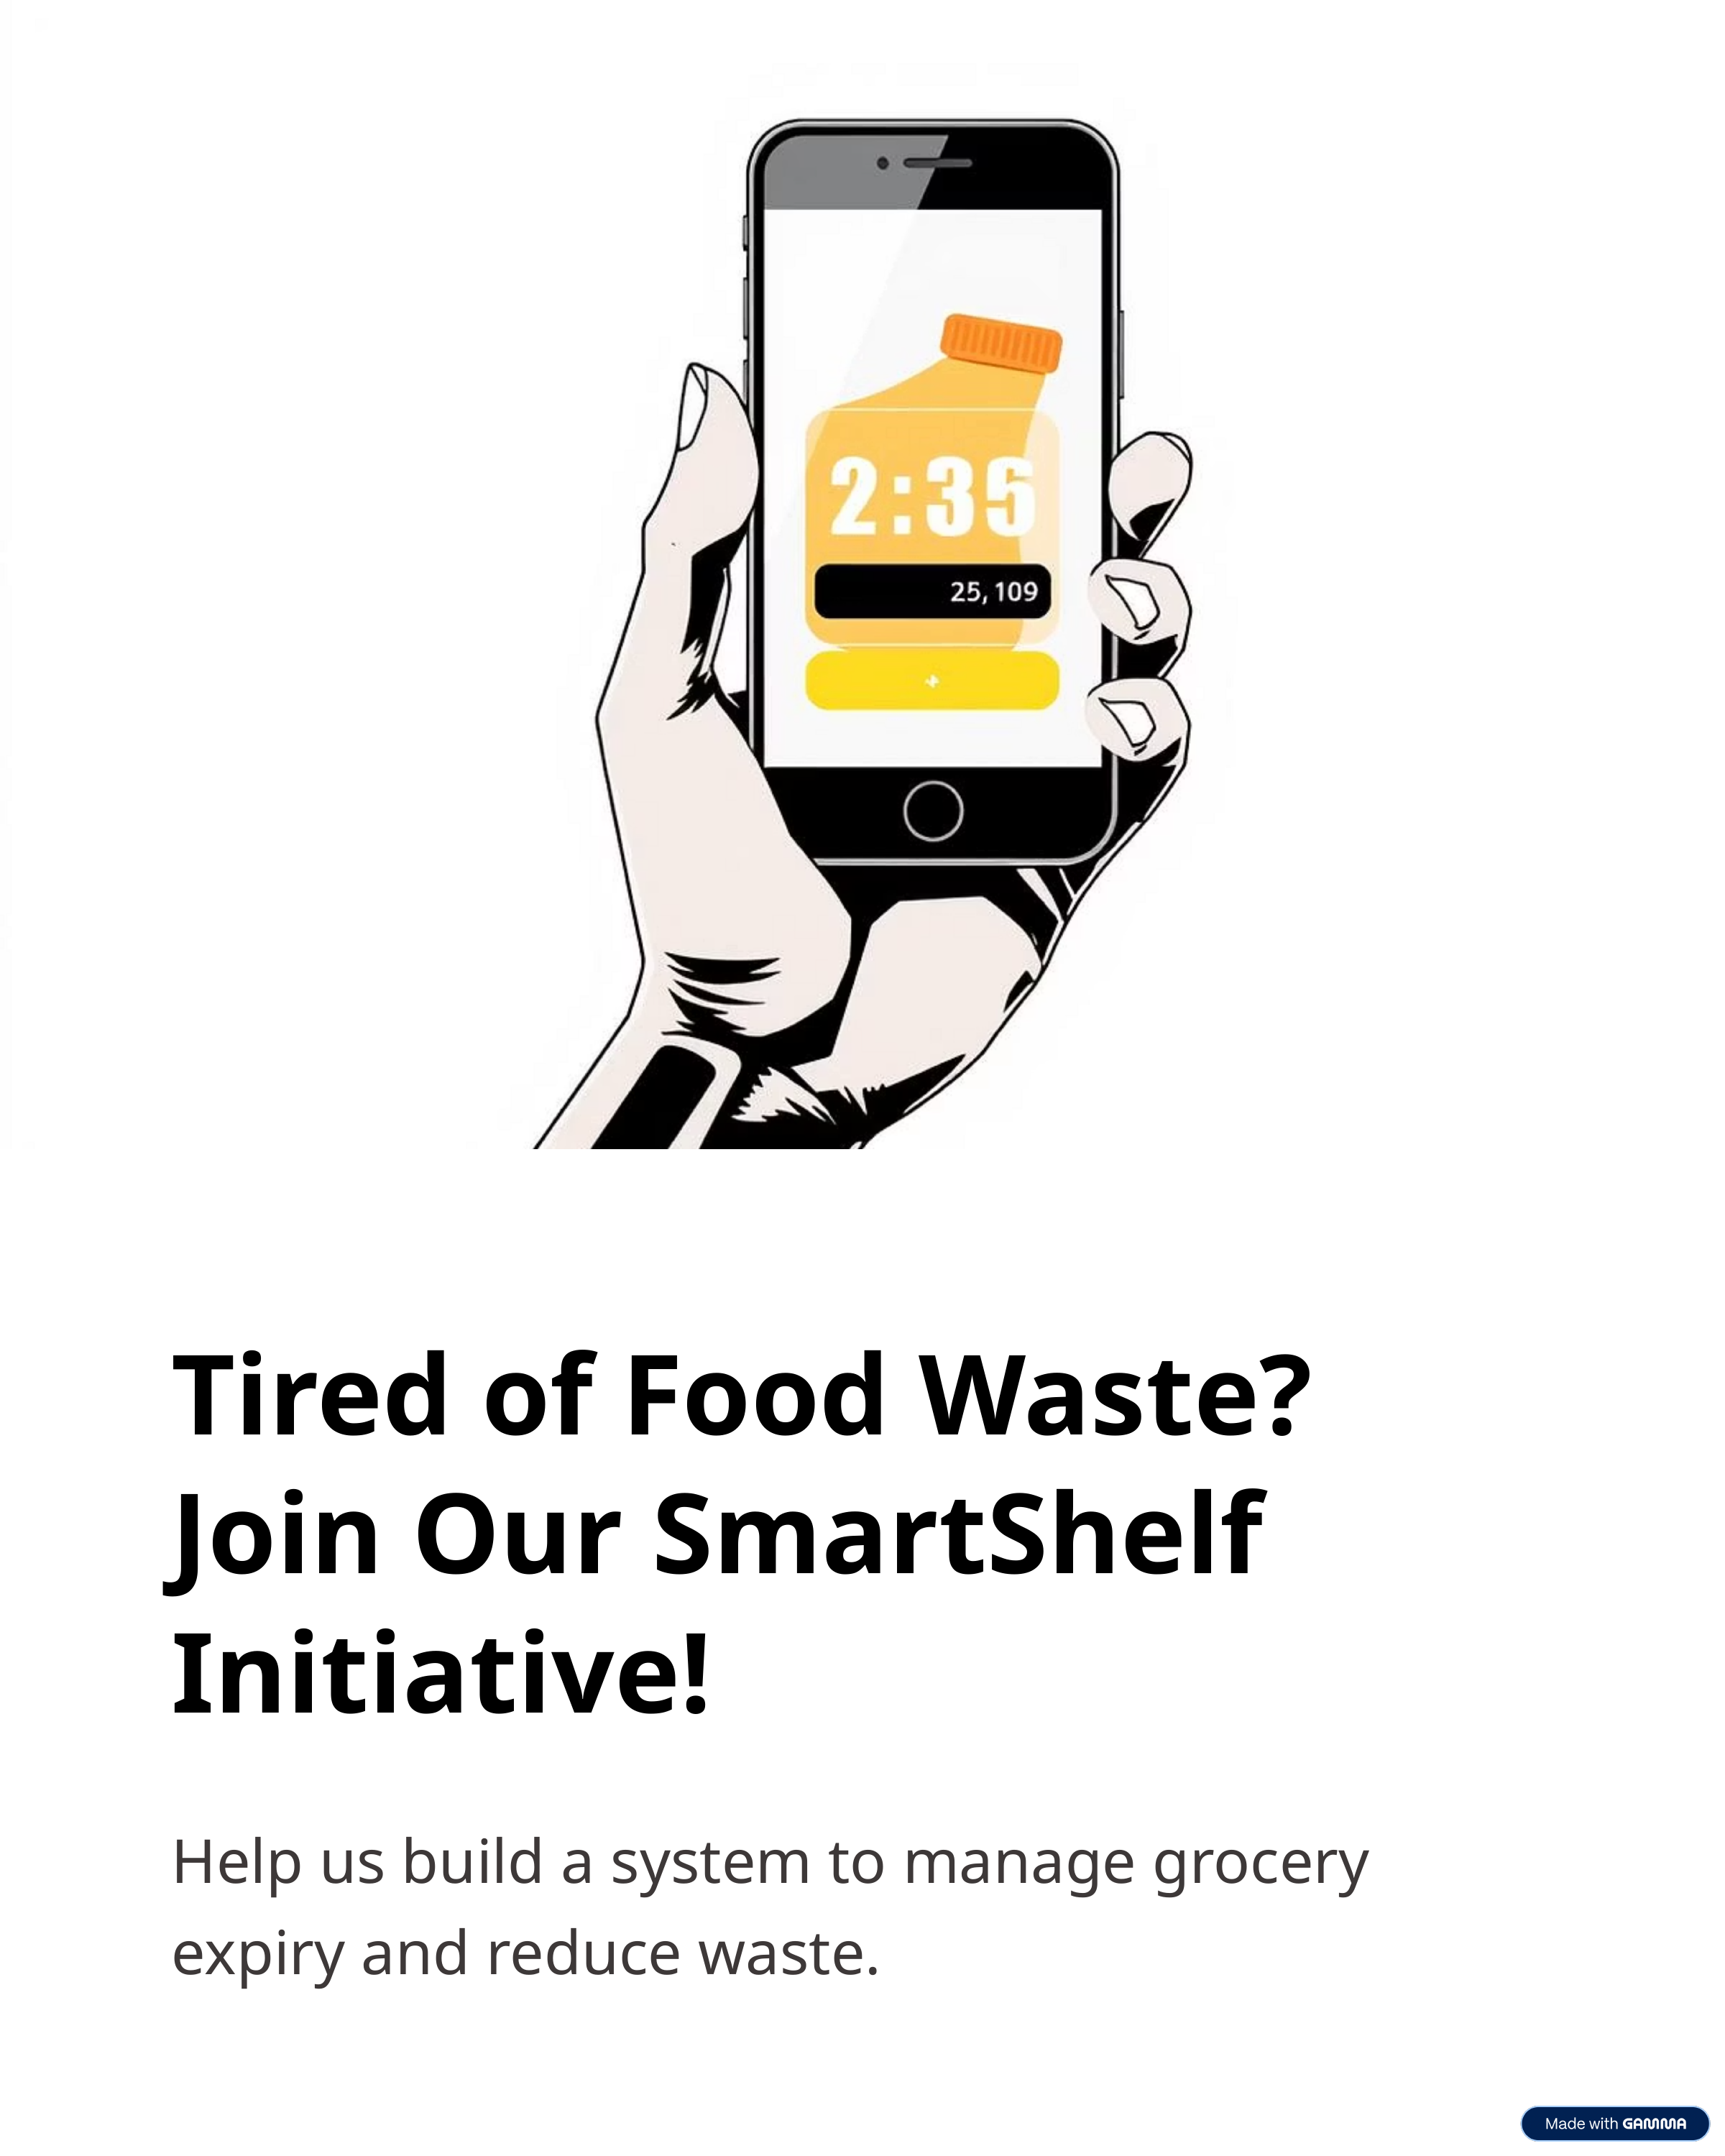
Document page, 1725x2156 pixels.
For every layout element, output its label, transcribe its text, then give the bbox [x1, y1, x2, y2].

picture [1514, 2099, 1717, 2148]
text_box Tired of Food Waste? Join Our SmartShelf Initiative! [171, 1317, 1554, 1736]
picture [0, 0, 1725, 1149]
text_box Help us build a system to manage grocery expiry and reduce waste. [171, 1804, 1554, 1988]
